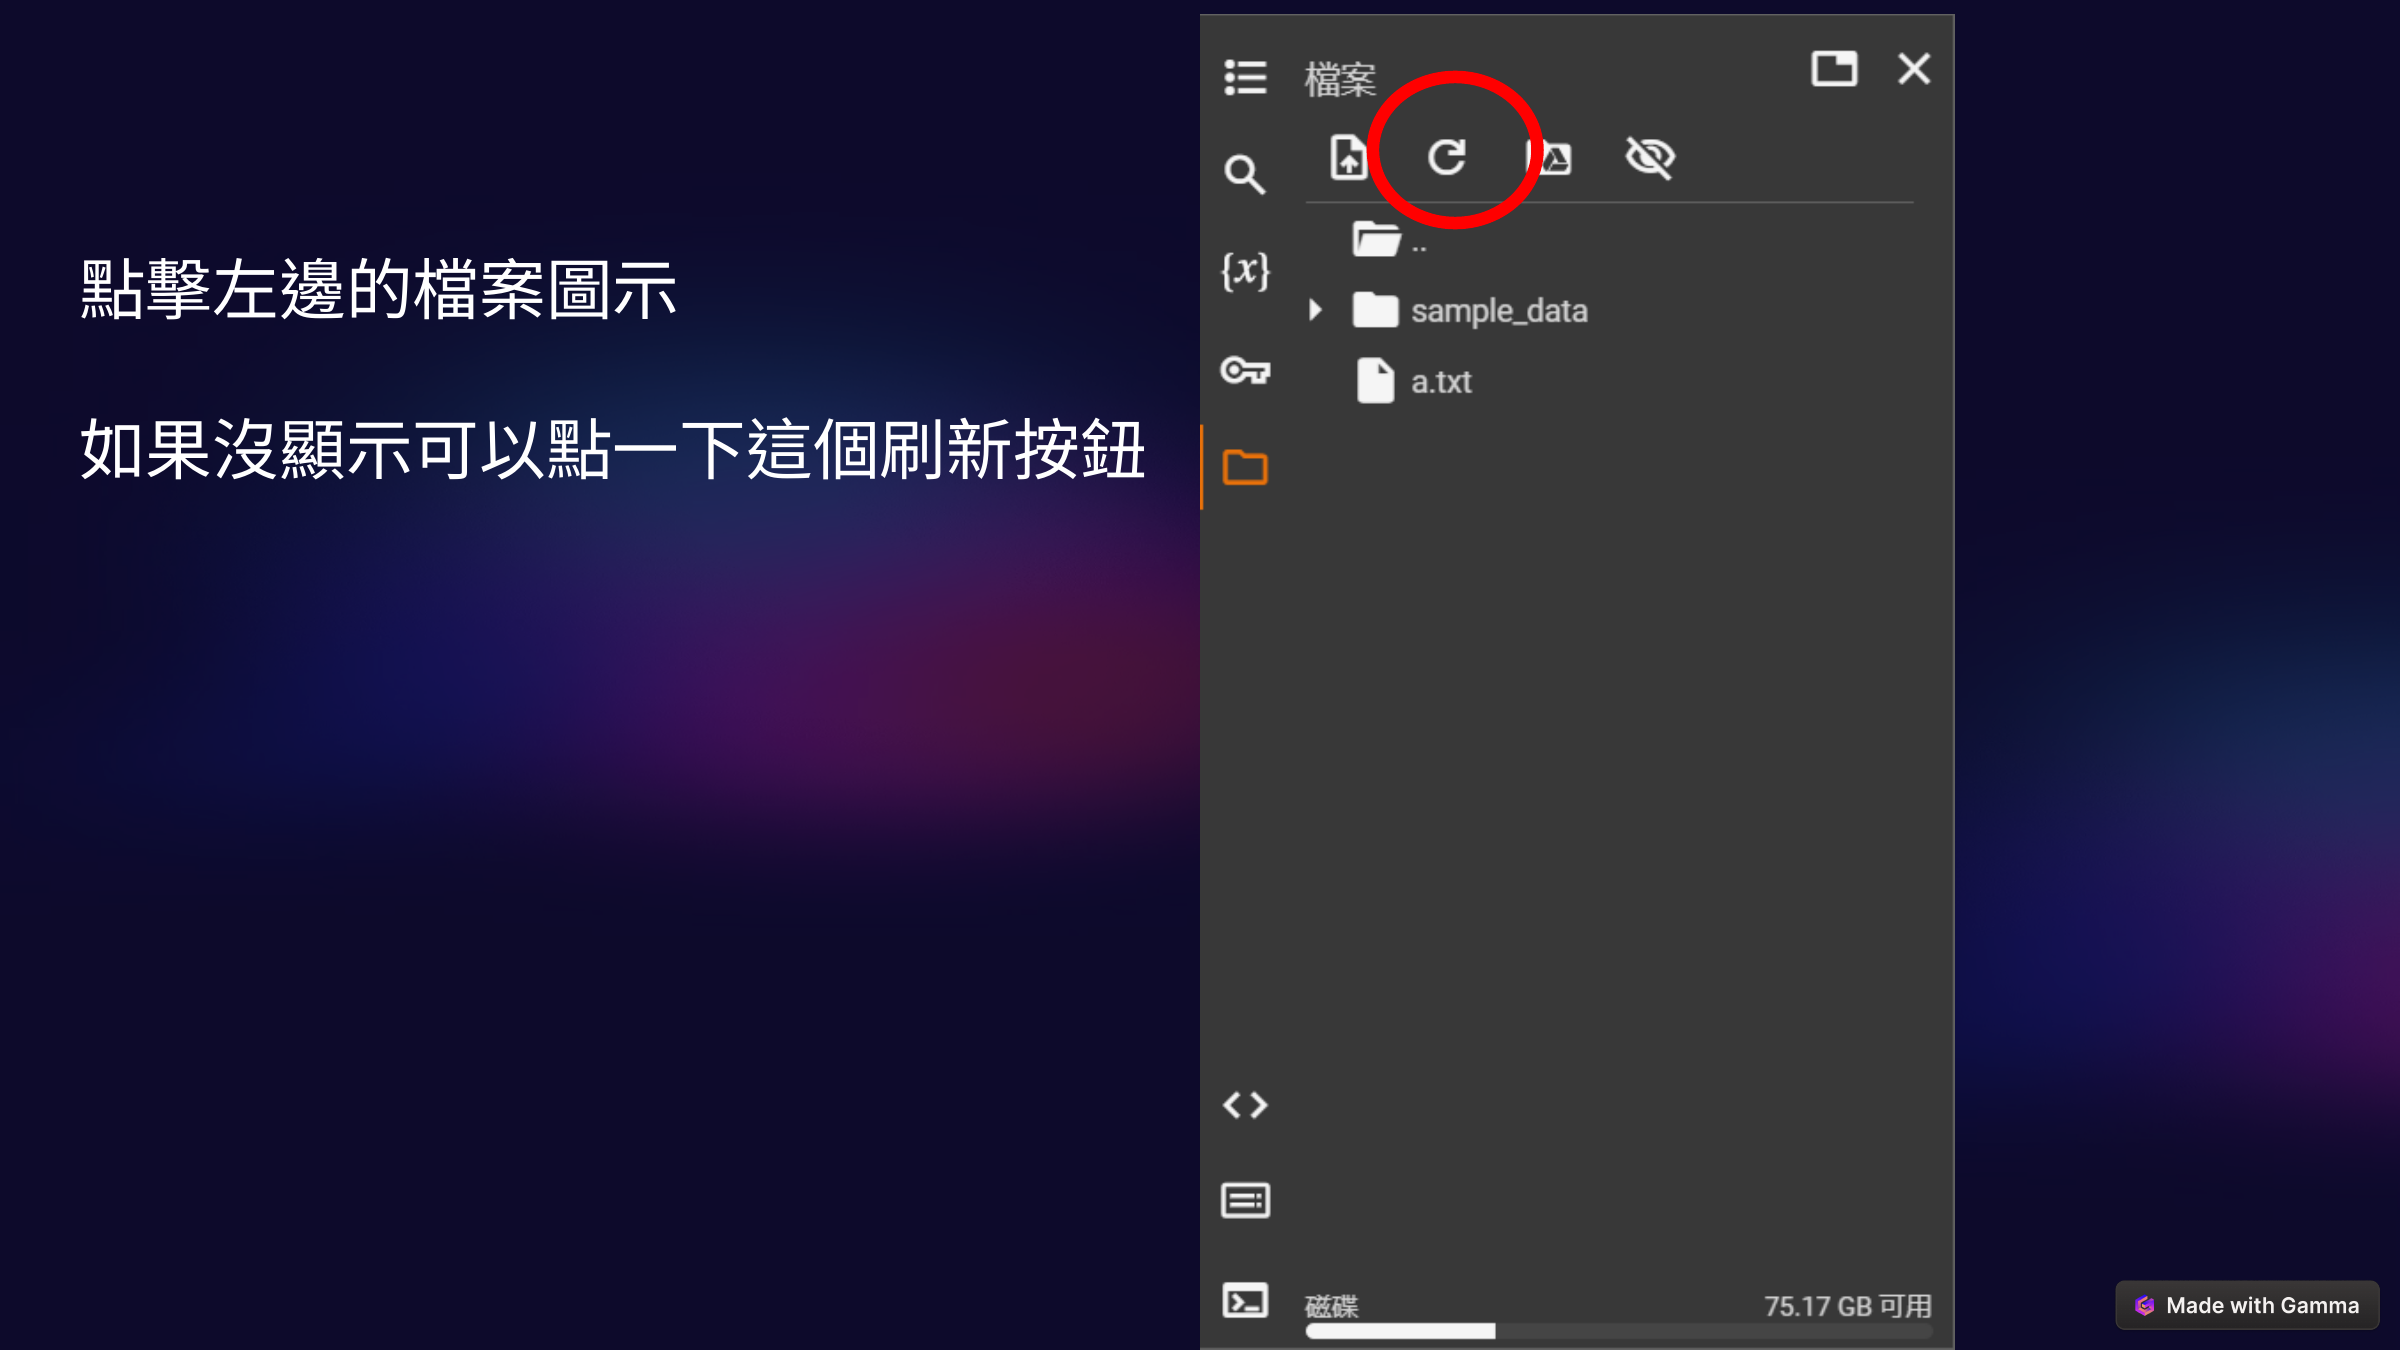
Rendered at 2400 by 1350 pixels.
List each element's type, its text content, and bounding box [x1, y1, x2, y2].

picture [2106, 1271, 2389, 1339]
picture [1199, 14, 1955, 1350]
text_box 點擊左邊的檔案圖示 如果沒顯示可以點一下這個刷新按鈕 [64, 240, 1163, 496]
